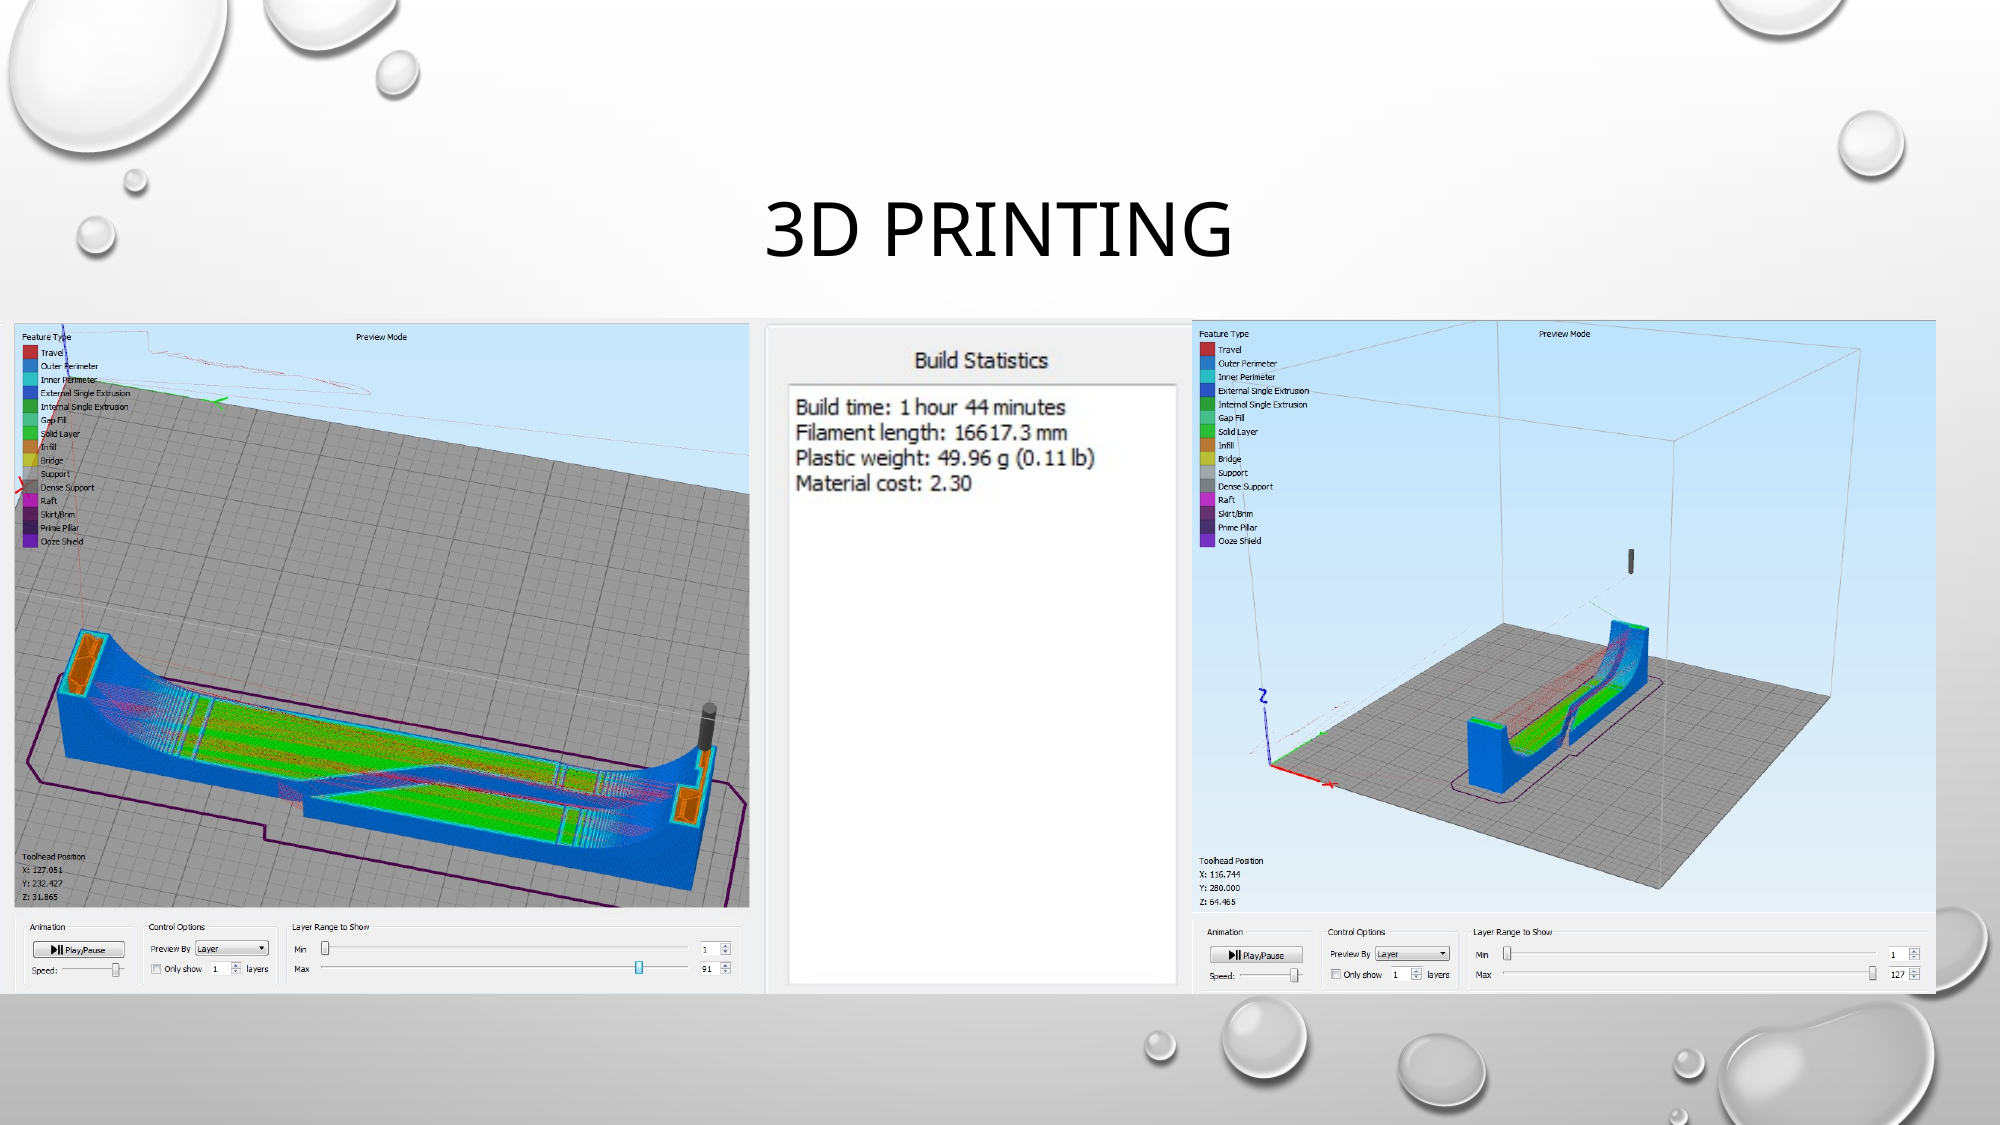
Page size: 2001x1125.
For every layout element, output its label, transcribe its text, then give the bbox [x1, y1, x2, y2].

picture [0, 0, 2000, 1125]
title 3D Printing [149, 101, 1851, 317]
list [750, 318, 1193, 995]
